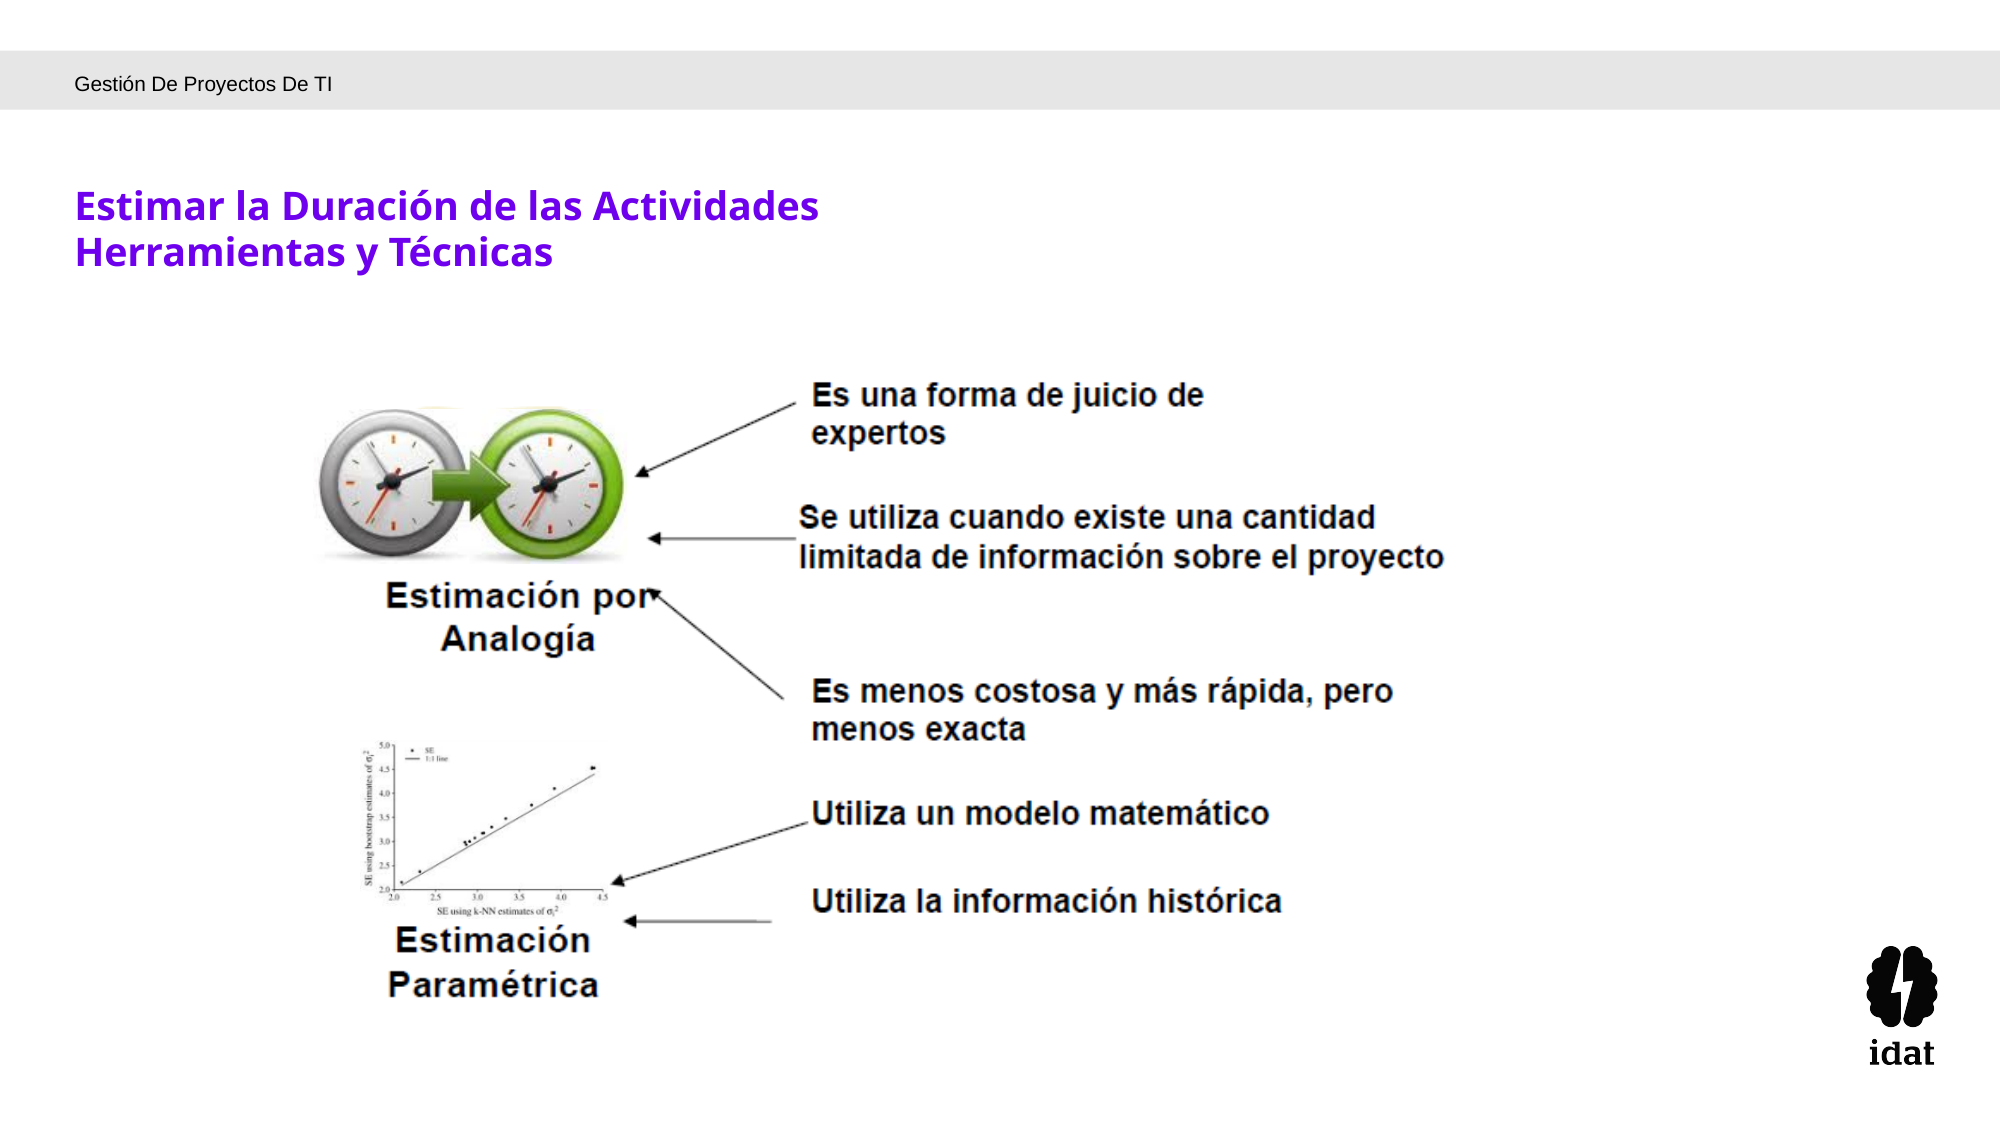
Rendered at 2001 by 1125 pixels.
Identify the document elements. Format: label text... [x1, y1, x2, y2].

list Gestión De Proyectos De TI [74, 58, 690, 106]
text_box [313, 362, 1460, 1018]
picture [1866, 946, 1938, 1065]
list Estimar la Duración de las Actividades Herramientas y Técnicas [74, 194, 973, 274]
